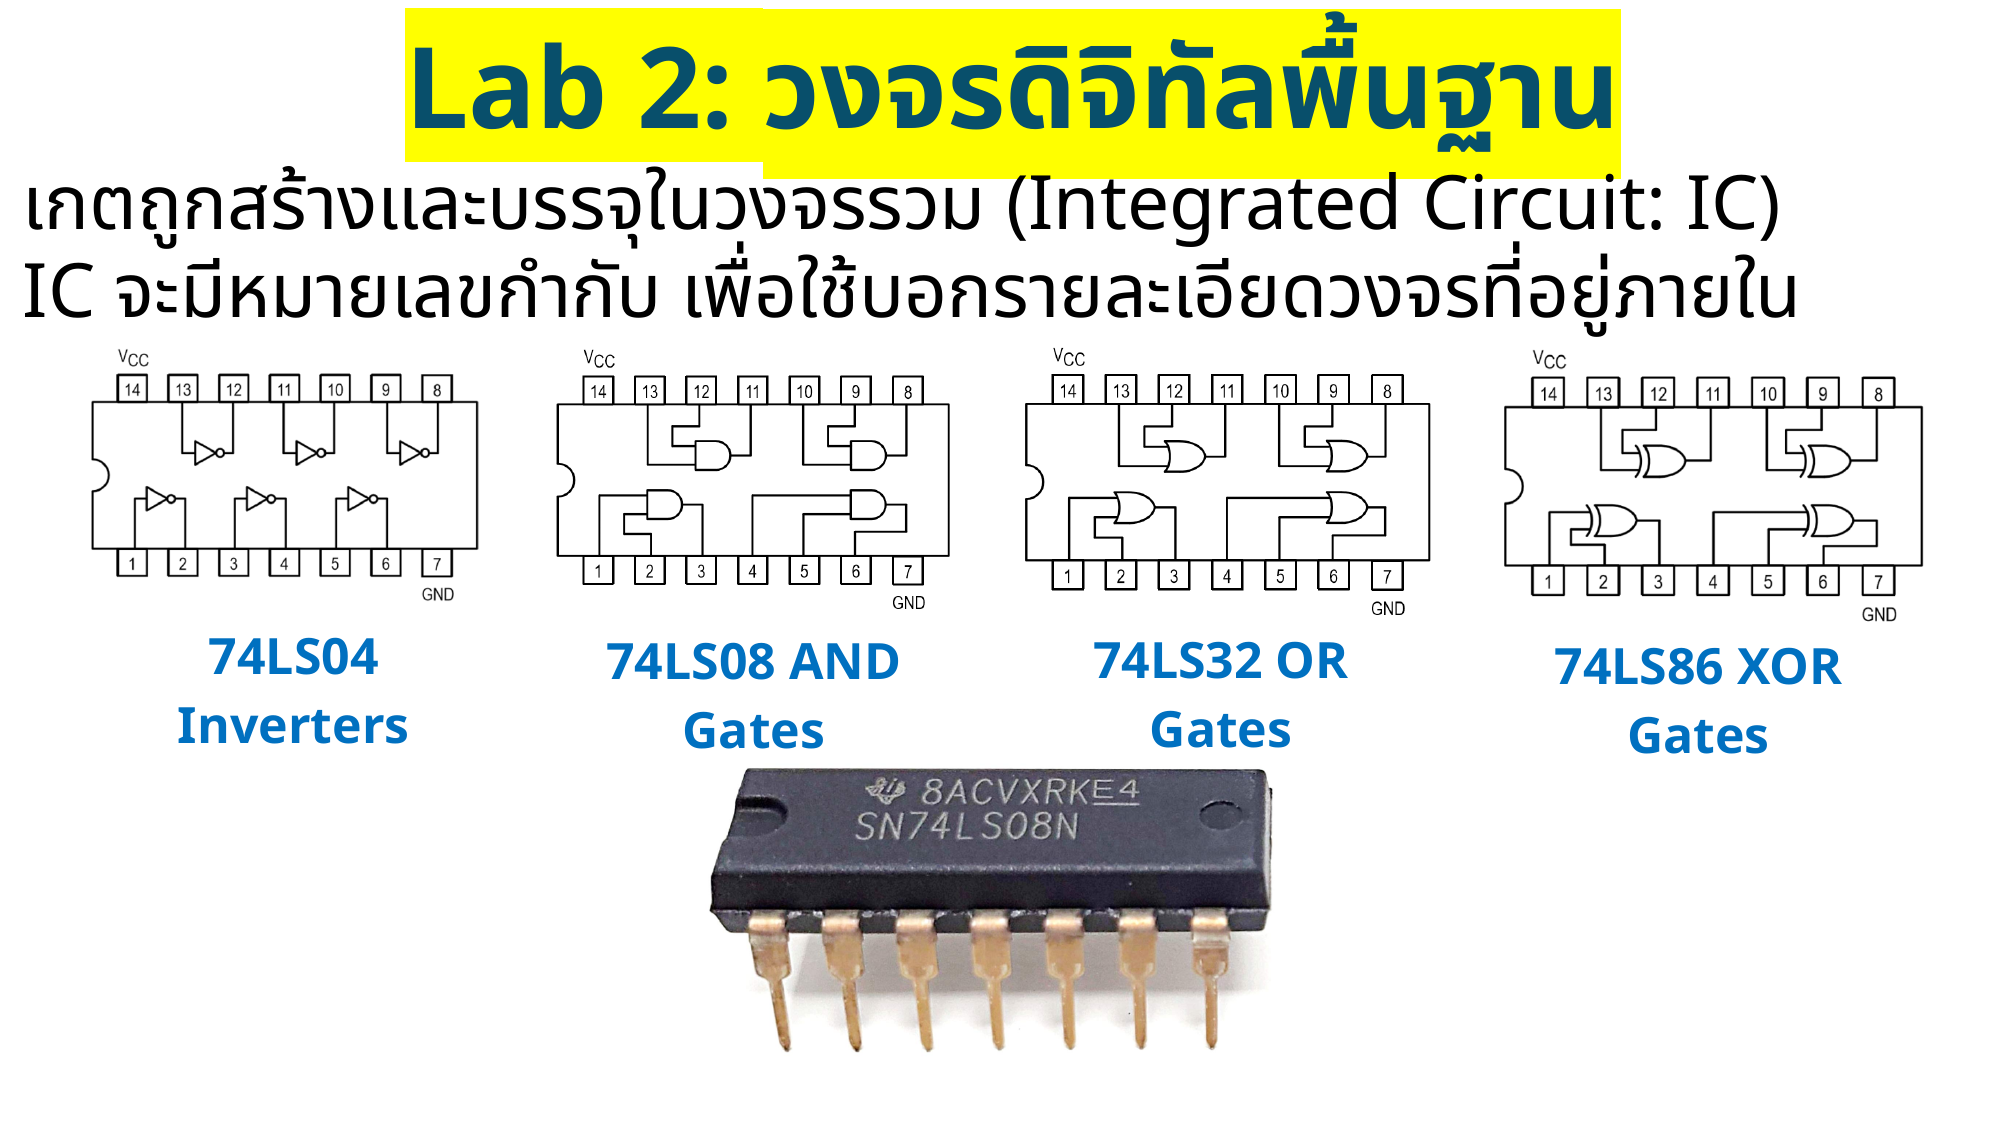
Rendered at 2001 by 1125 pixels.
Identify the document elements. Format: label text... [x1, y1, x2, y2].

text_box 74LS86 XOR Gates [1512, 627, 1885, 771]
text_box 74LS08 AND Gates [567, 614, 941, 766]
text_box Lab 2: วงจรดิจิทัลพื้นฐาน [390, 8, 1636, 159]
picture [1501, 345, 1926, 627]
picture [703, 754, 1281, 1071]
picture [86, 347, 481, 603]
text_box 74LS04 Inverters [107, 608, 481, 762]
text_box 74LS32 OR Gates [1034, 619, 1408, 766]
picture [1022, 345, 1434, 619]
text_box เกตถูกสร้างและบรรจุในวงจรรวม (Integrated Circuit: IC) IC จะมีหมายเลขกำกับ เพื่อใช้บอกรายละเอียดวงจรที่อยู่ภายใน [0, 168, 1818, 339]
picture [552, 345, 955, 614]
